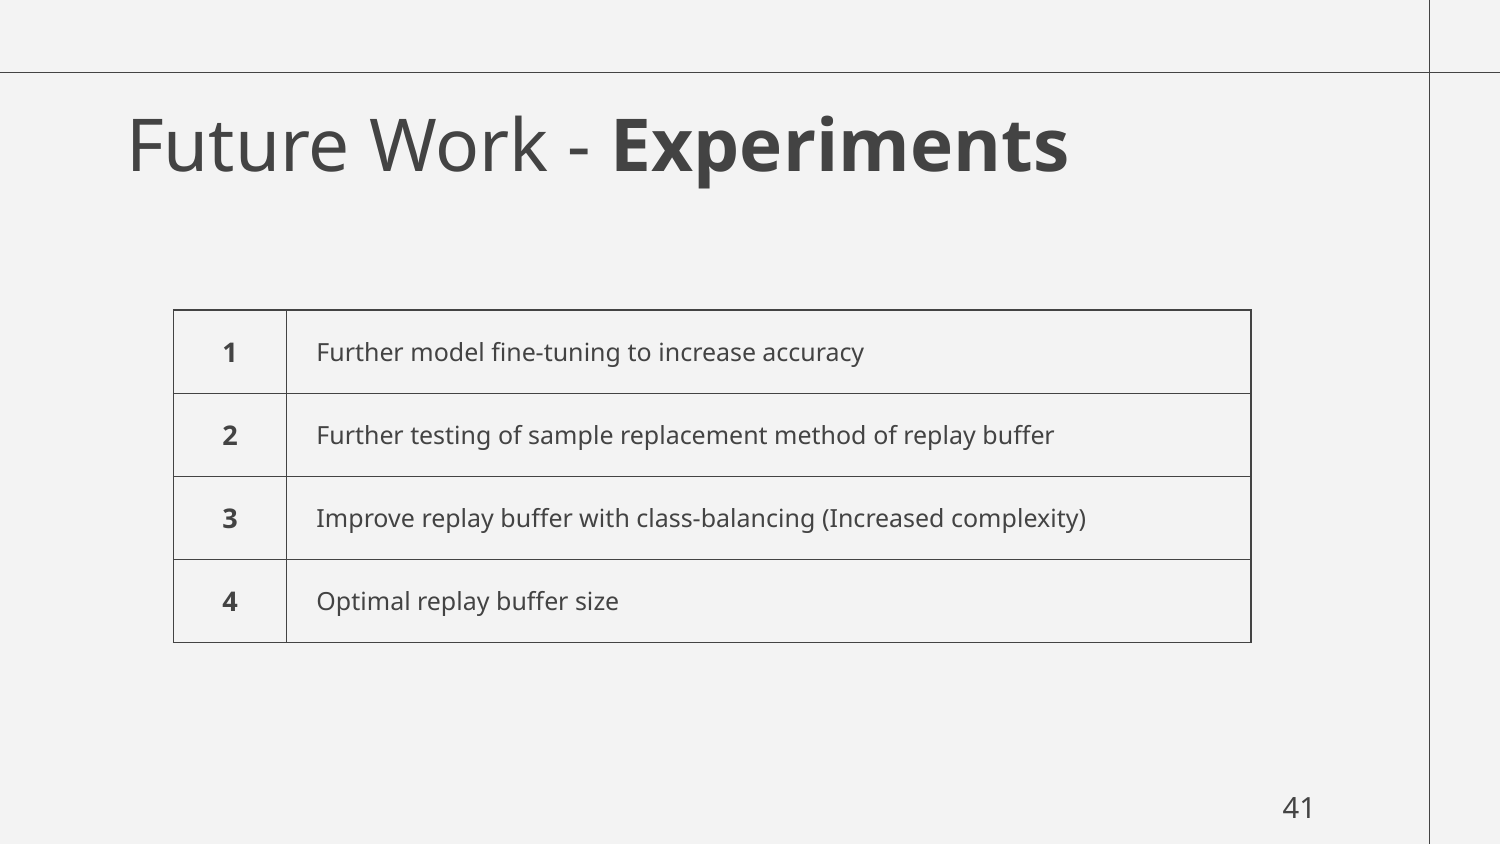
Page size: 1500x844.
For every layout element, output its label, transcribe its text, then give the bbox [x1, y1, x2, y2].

table_cell 4 [174, 560, 286, 642]
table_header Further model fine-tuning to increase accuracy [287, 311, 1250, 393]
slide_number 41 [1241, 773, 1332, 839]
table_cell Optimal replay buffer size [287, 560, 1250, 642]
table_cell 2 [174, 394, 286, 476]
table_cell 3 [174, 477, 286, 559]
table_header 1 [174, 311, 286, 393]
title Future Work - Experiments [110, 83, 1413, 164]
table_cell Improve replay buffer with class-balancing (Increased complexity) [287, 477, 1250, 559]
table_cell Further testing of sample replacement method of replay buffer [287, 394, 1250, 476]
